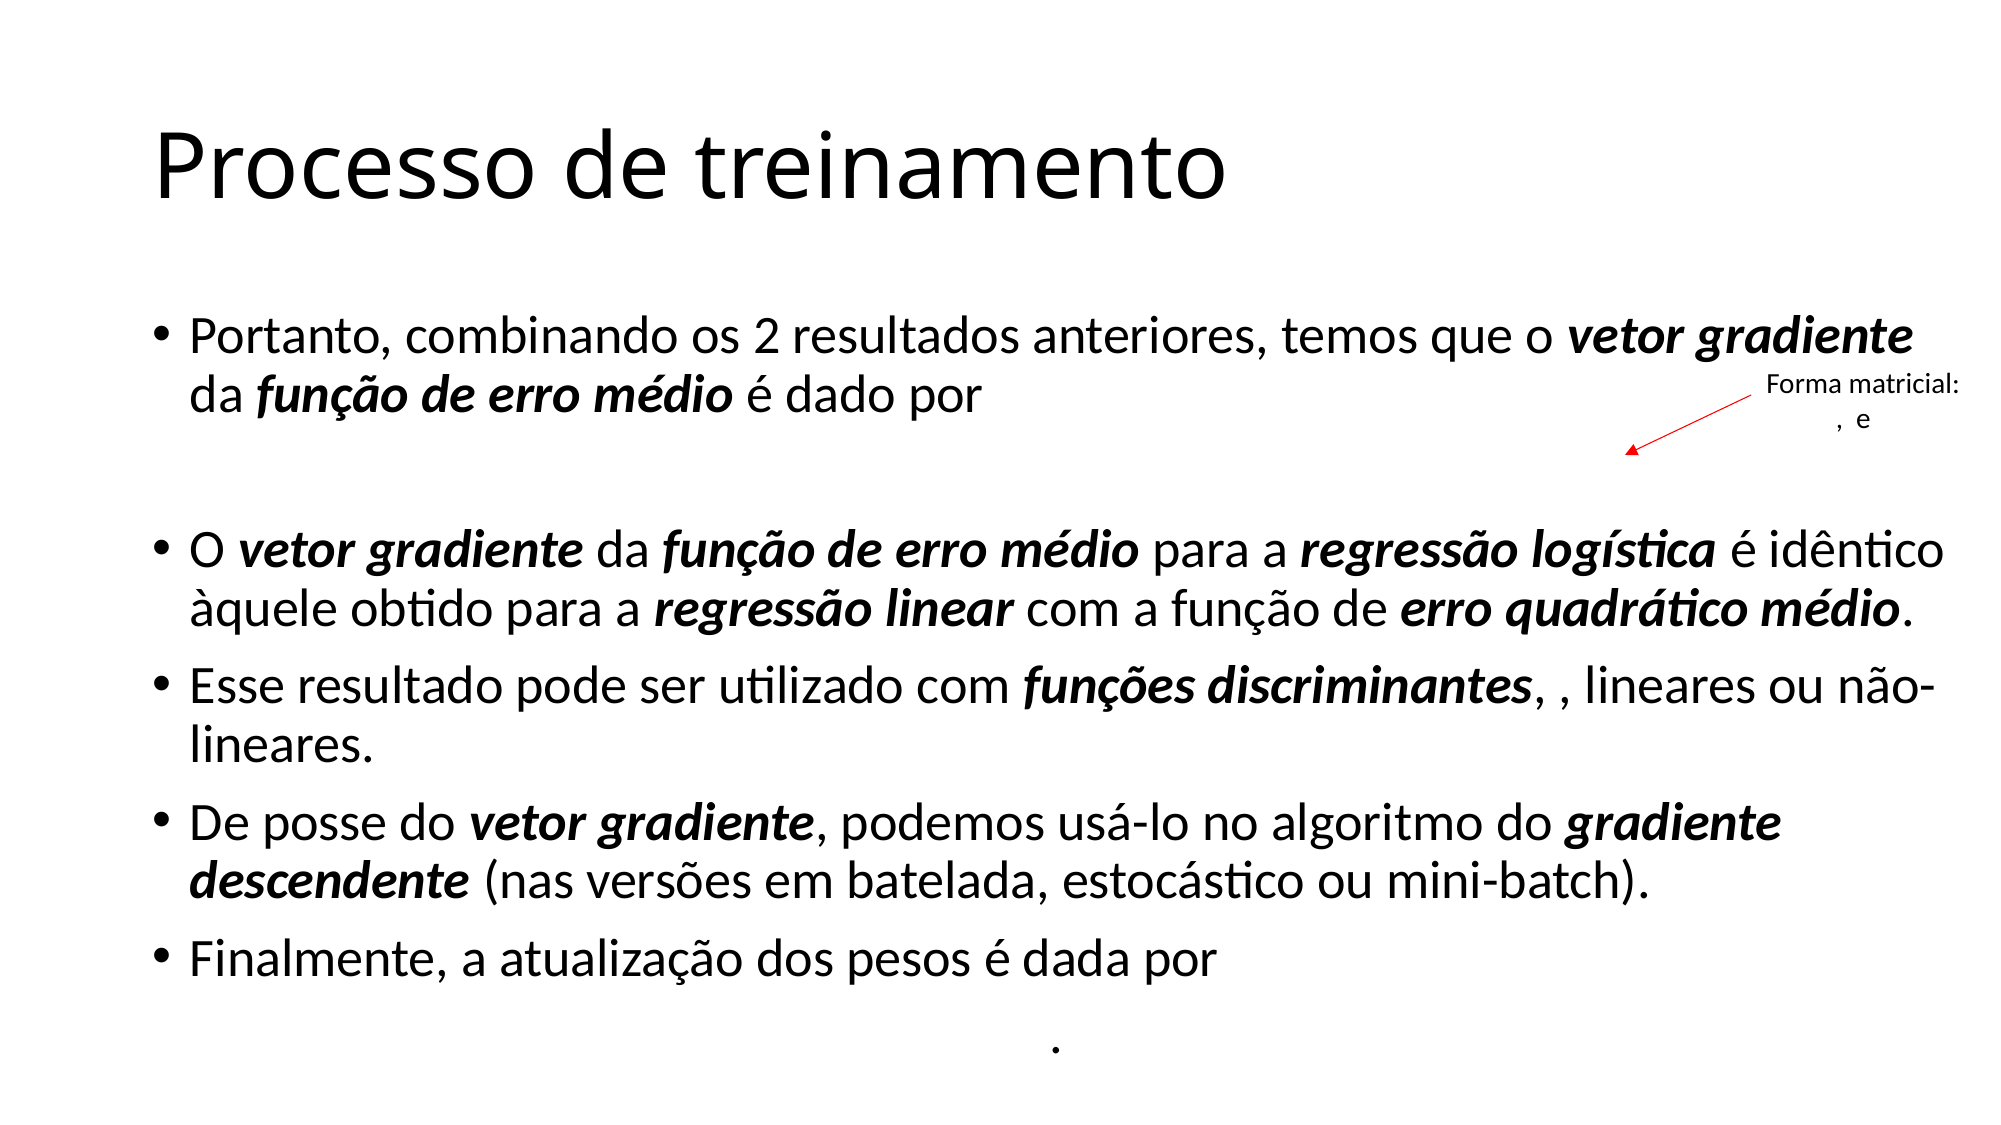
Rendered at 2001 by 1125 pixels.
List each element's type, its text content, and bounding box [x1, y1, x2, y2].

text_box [1624, 394, 1752, 455]
title Processo de treinamento [137, 59, 1863, 278]
